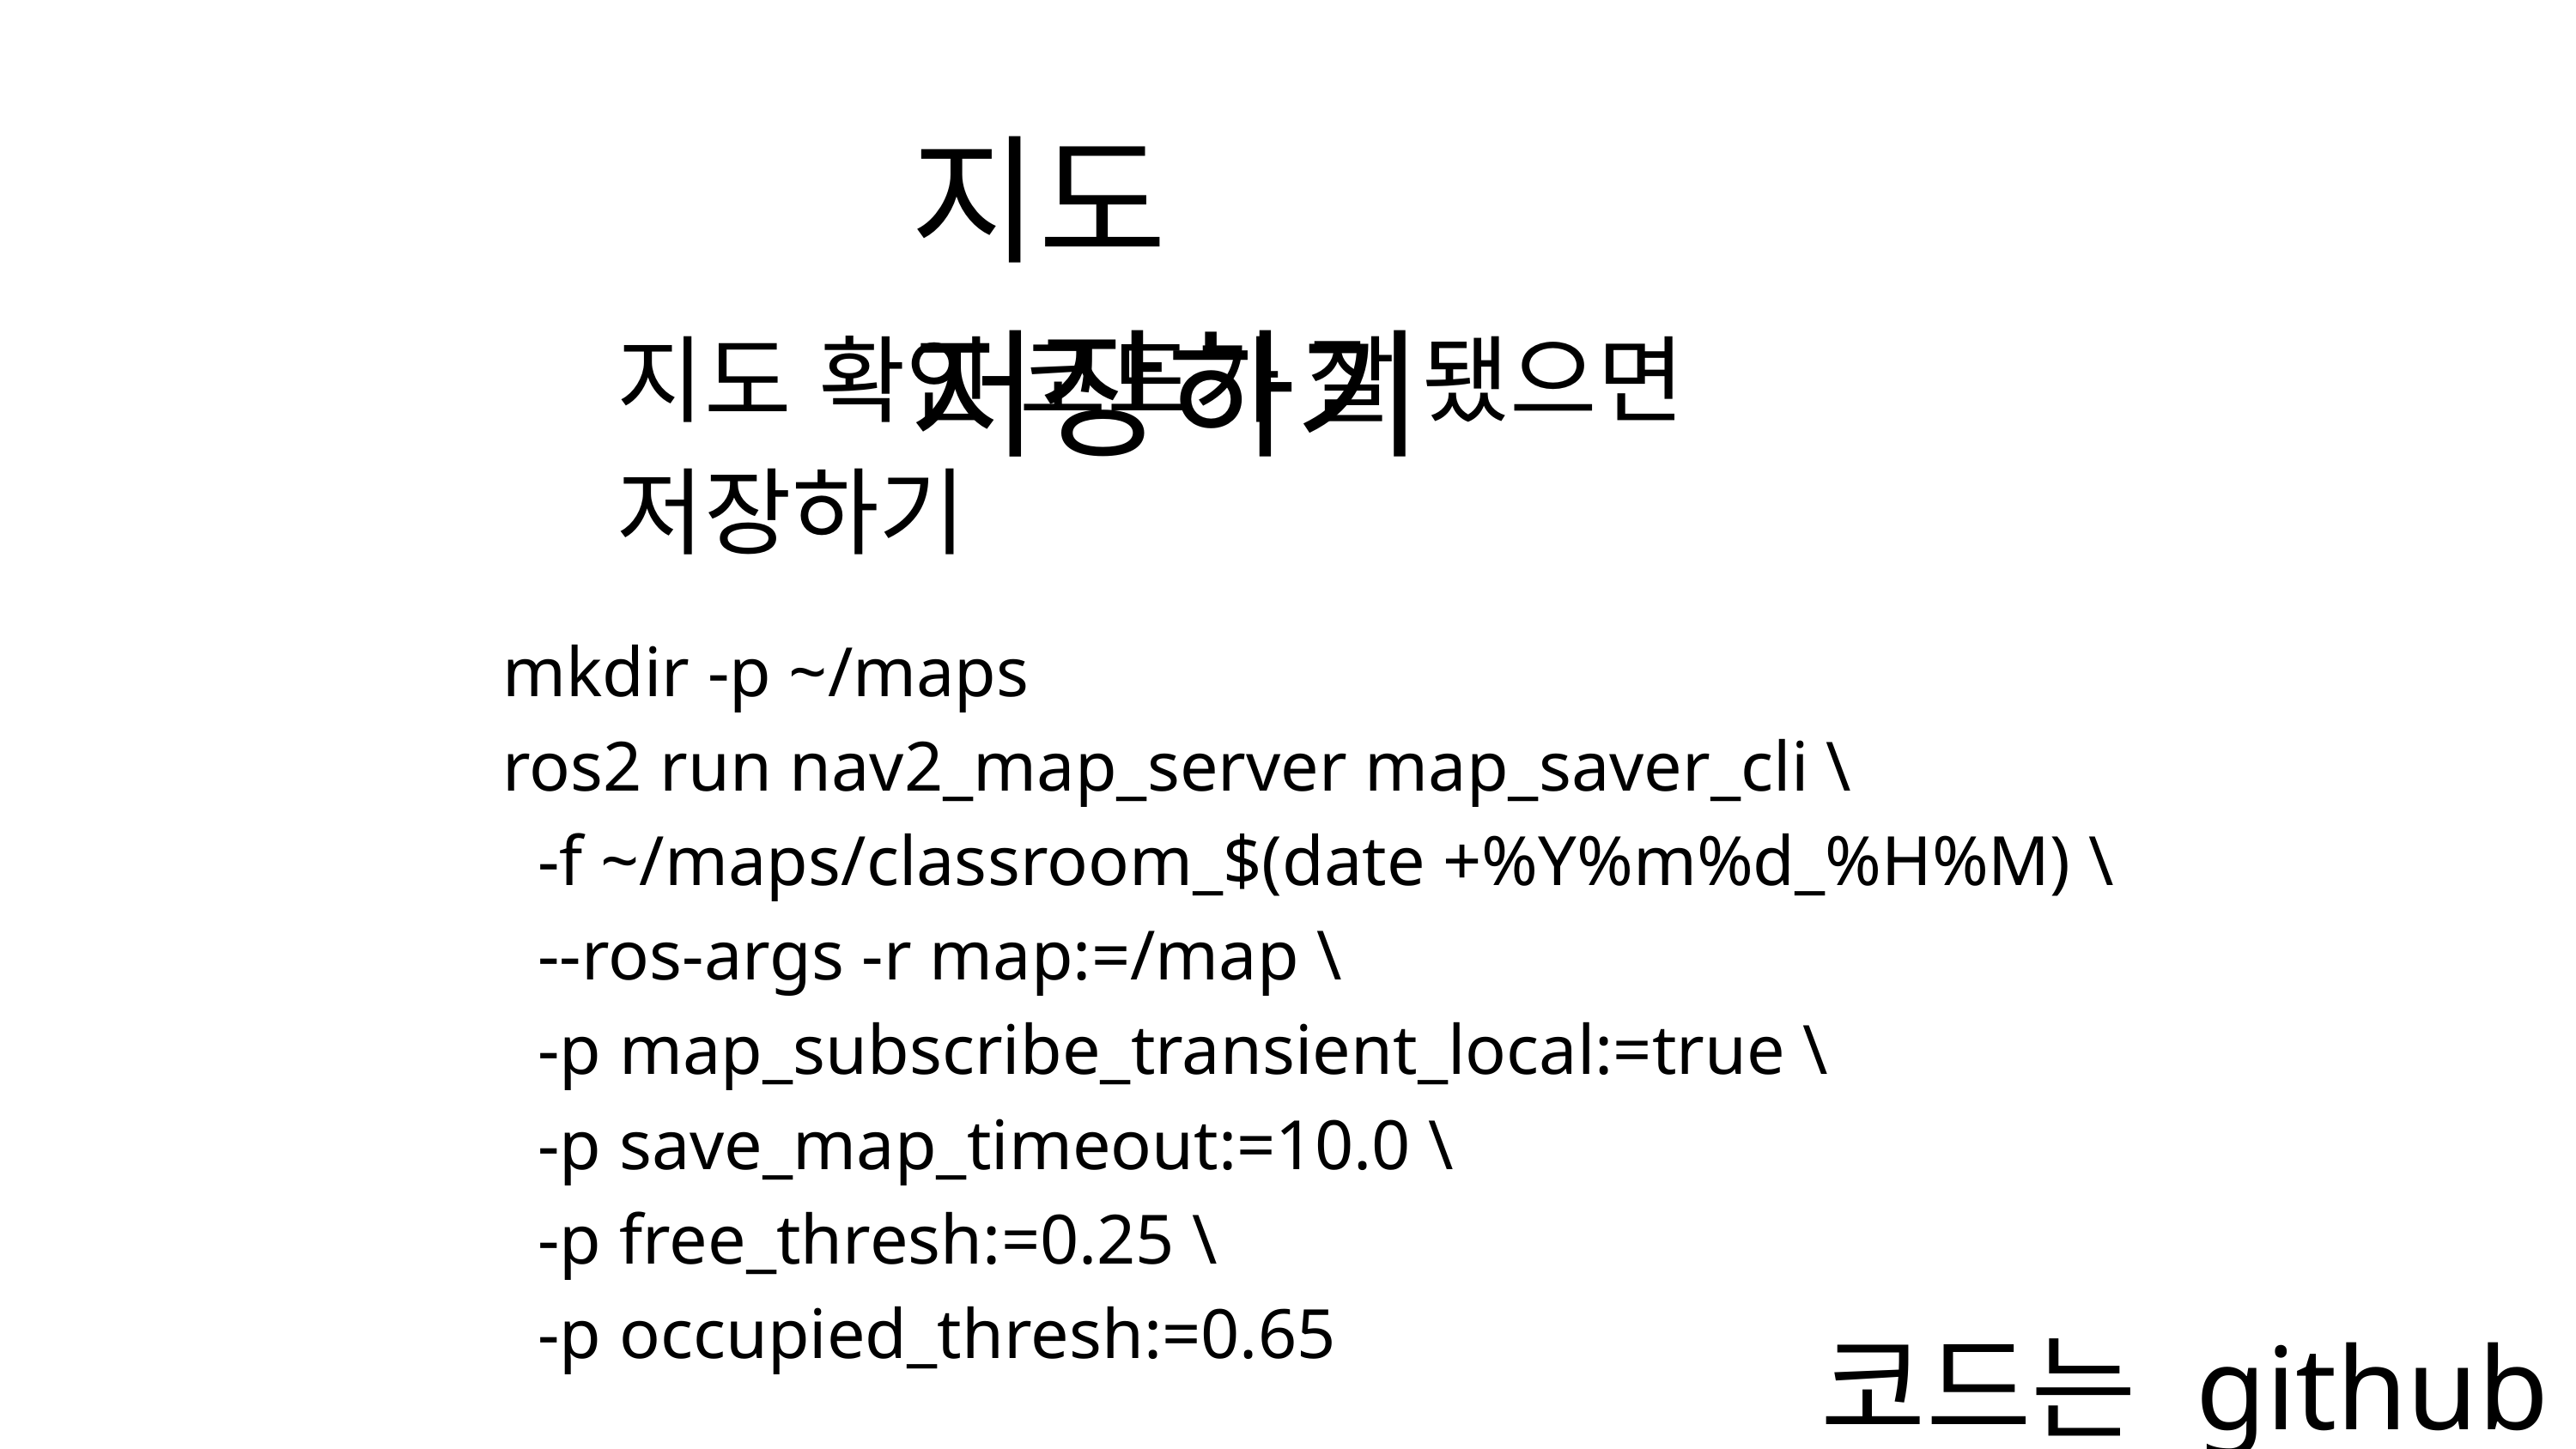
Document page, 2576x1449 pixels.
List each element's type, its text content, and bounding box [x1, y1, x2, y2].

text_box mkdir -p ~/maps ros2 run nav2_map_server map_saver_cli \ -f ~/maps/classroom_$(date +%Y%m%d_%H%M) \ --ros-args -r map:=/map \ -p map_subscribe_transient_local:=true \ -p save_map_timeout:=10.0 \ -p free_thresh:=0.25 \ -p occupied_thresh:=0.65 [502, 615, 2576, 1370]
text_box 코드는 github에 [1810, 1293, 2576, 1449]
text_box 지도 저장하기 [910, 85, 1694, 283]
text_box 지도 확인 코드가 잘 됐으면 저장하기 [617, 302, 1978, 435]
